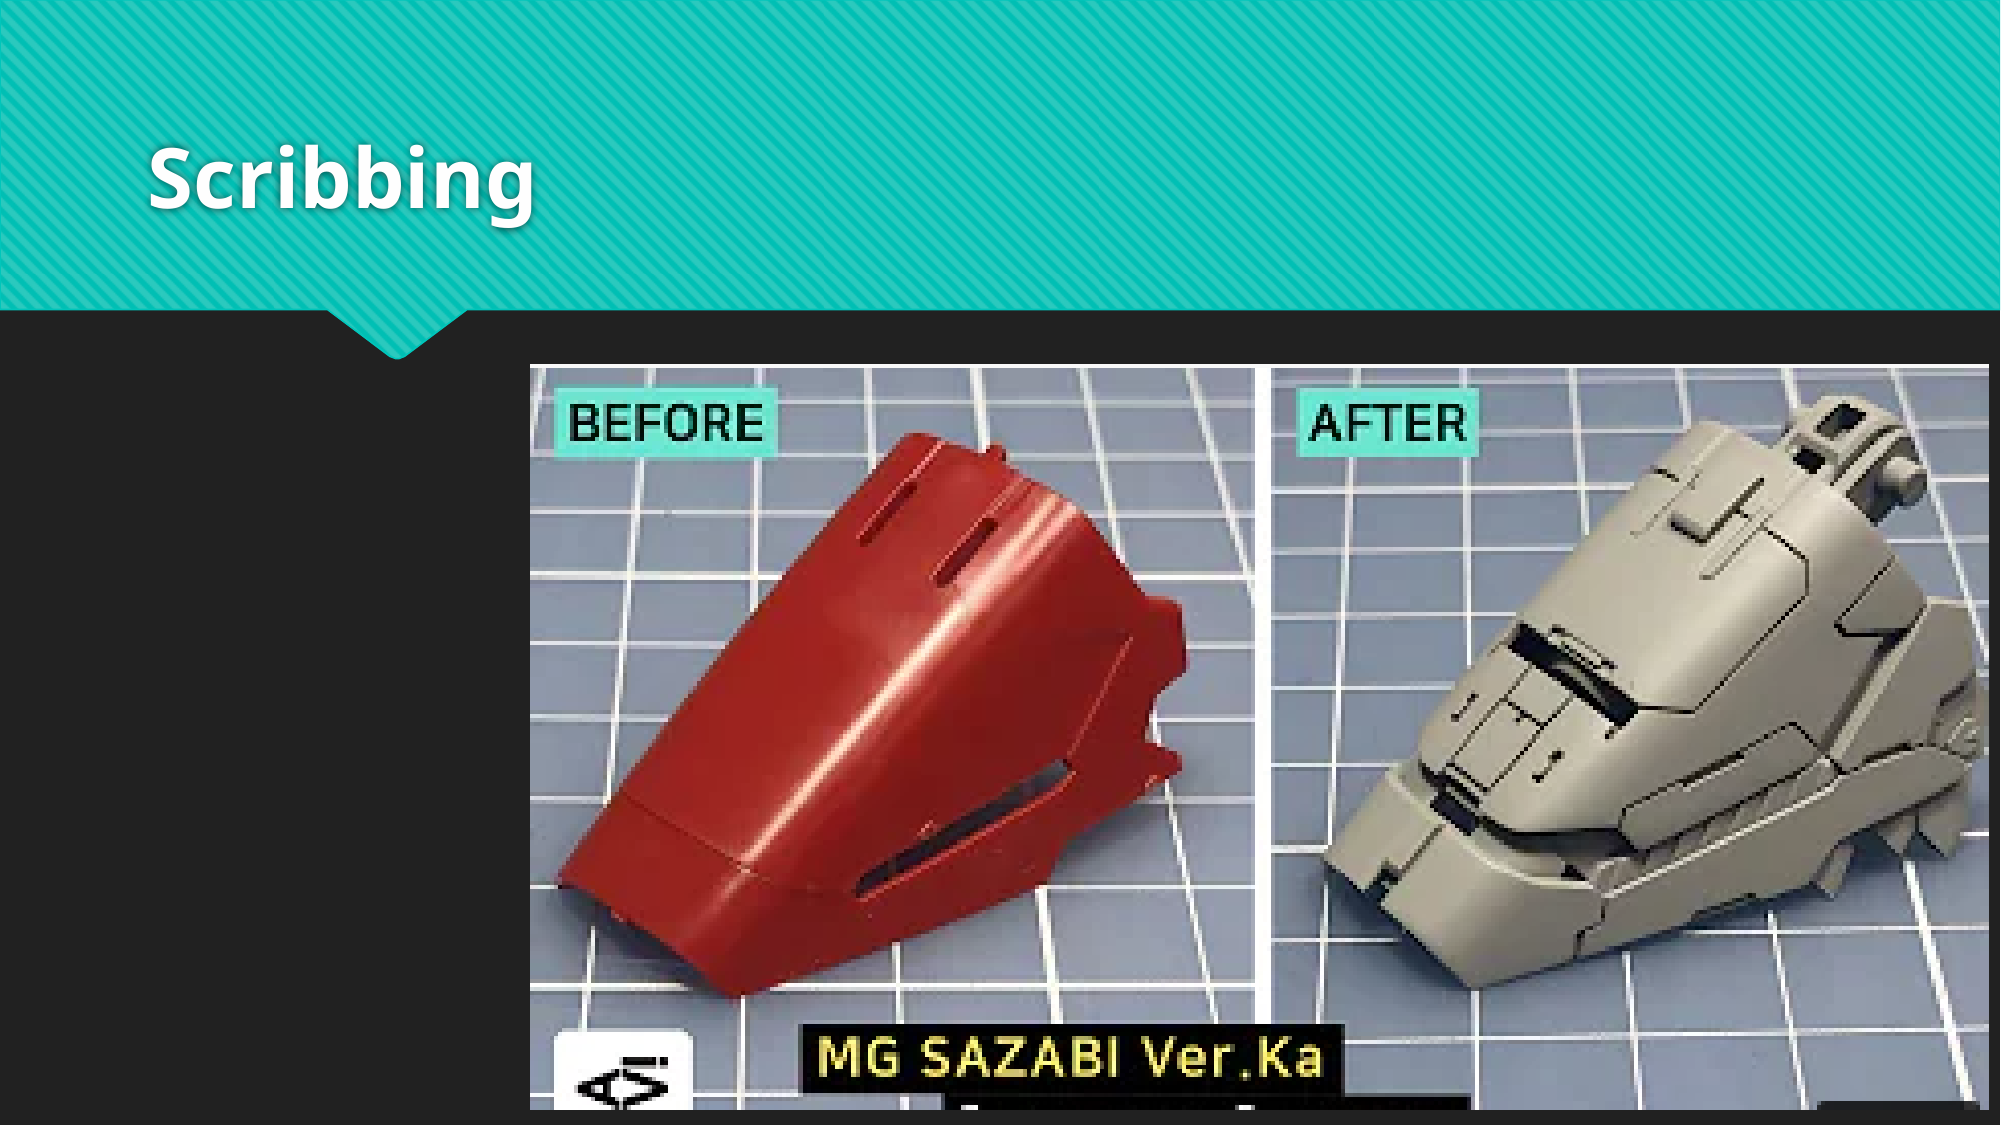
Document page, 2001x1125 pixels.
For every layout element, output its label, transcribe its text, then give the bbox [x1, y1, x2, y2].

picture [530, 364, 1989, 1110]
title Scribbing [132, 73, 1868, 233]
